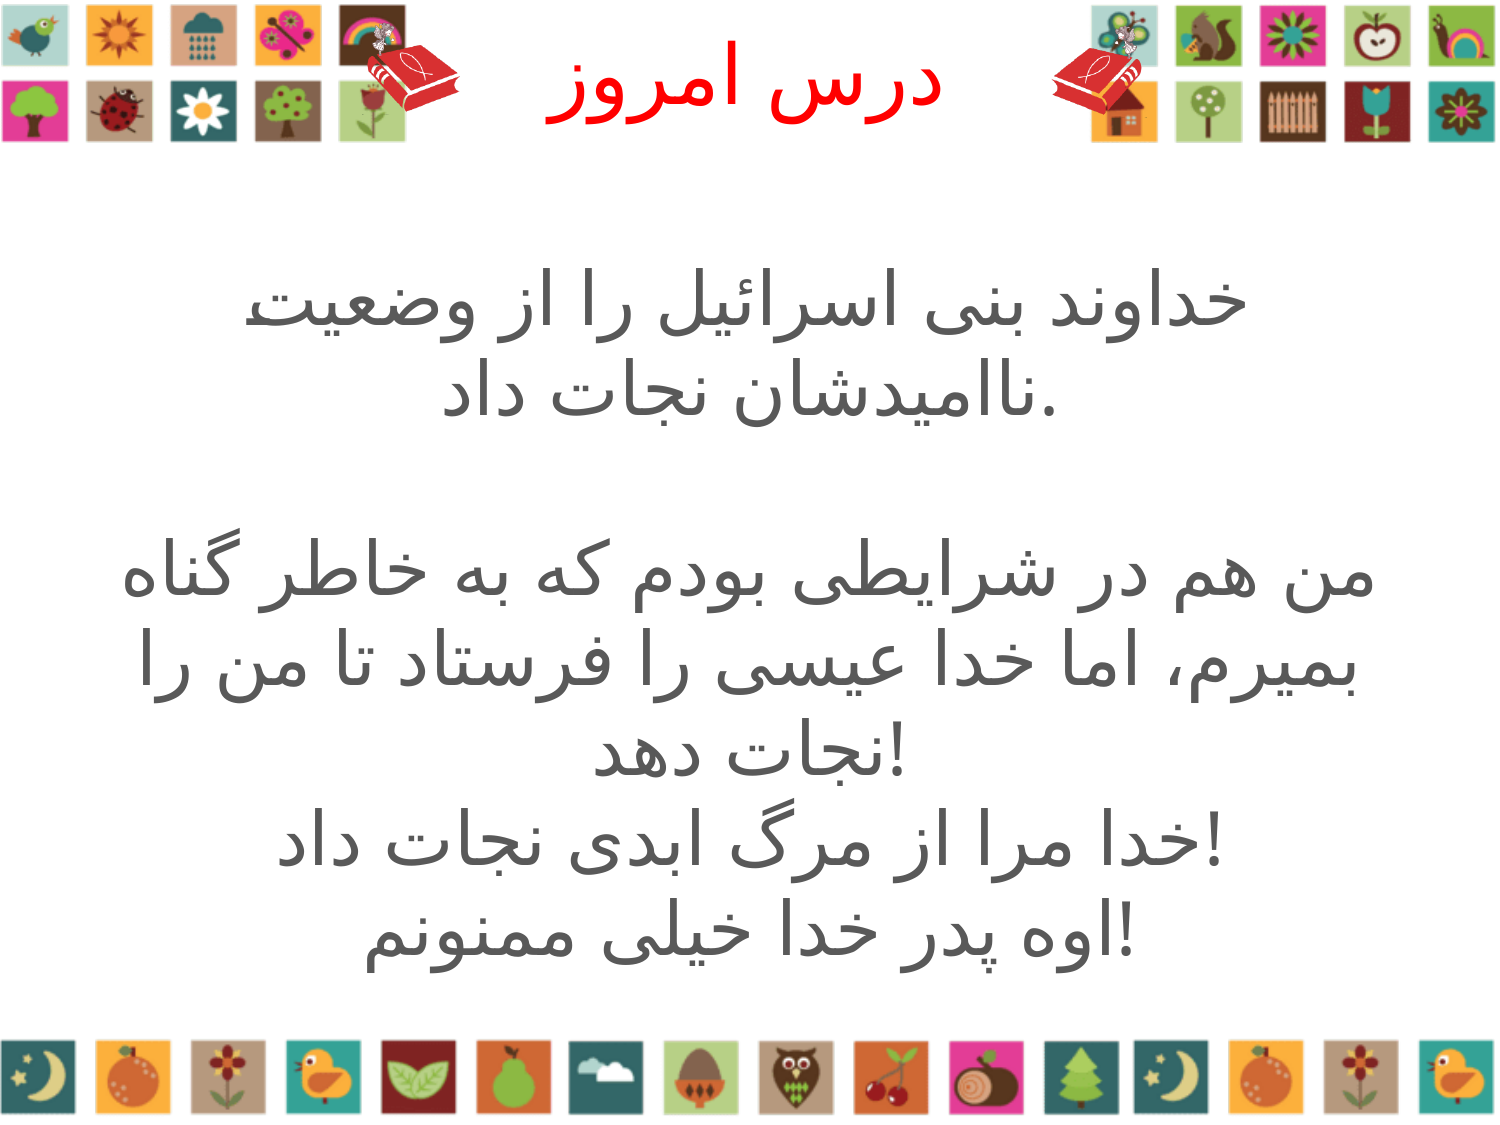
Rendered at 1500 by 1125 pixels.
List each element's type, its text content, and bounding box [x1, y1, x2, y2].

text_box درس امروز [425, 13, 1077, 129]
picture [0, 3, 492, 150]
text_box خداوند بنی اسرائیل را از وضعیت ناامیدشان نجات داد. من هم در شرایطی بودم که به خاطر گناه بمیرم، اما خدا عیسی را فرستاد تا من را نجات دهد! خدا مرا از مرگ ابدی نجات داد! اوه پدر خدا خیلی ممنونم! [76, 243, 1424, 979]
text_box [0, 1028, 1500, 1118]
picture [1019, 3, 1500, 150]
